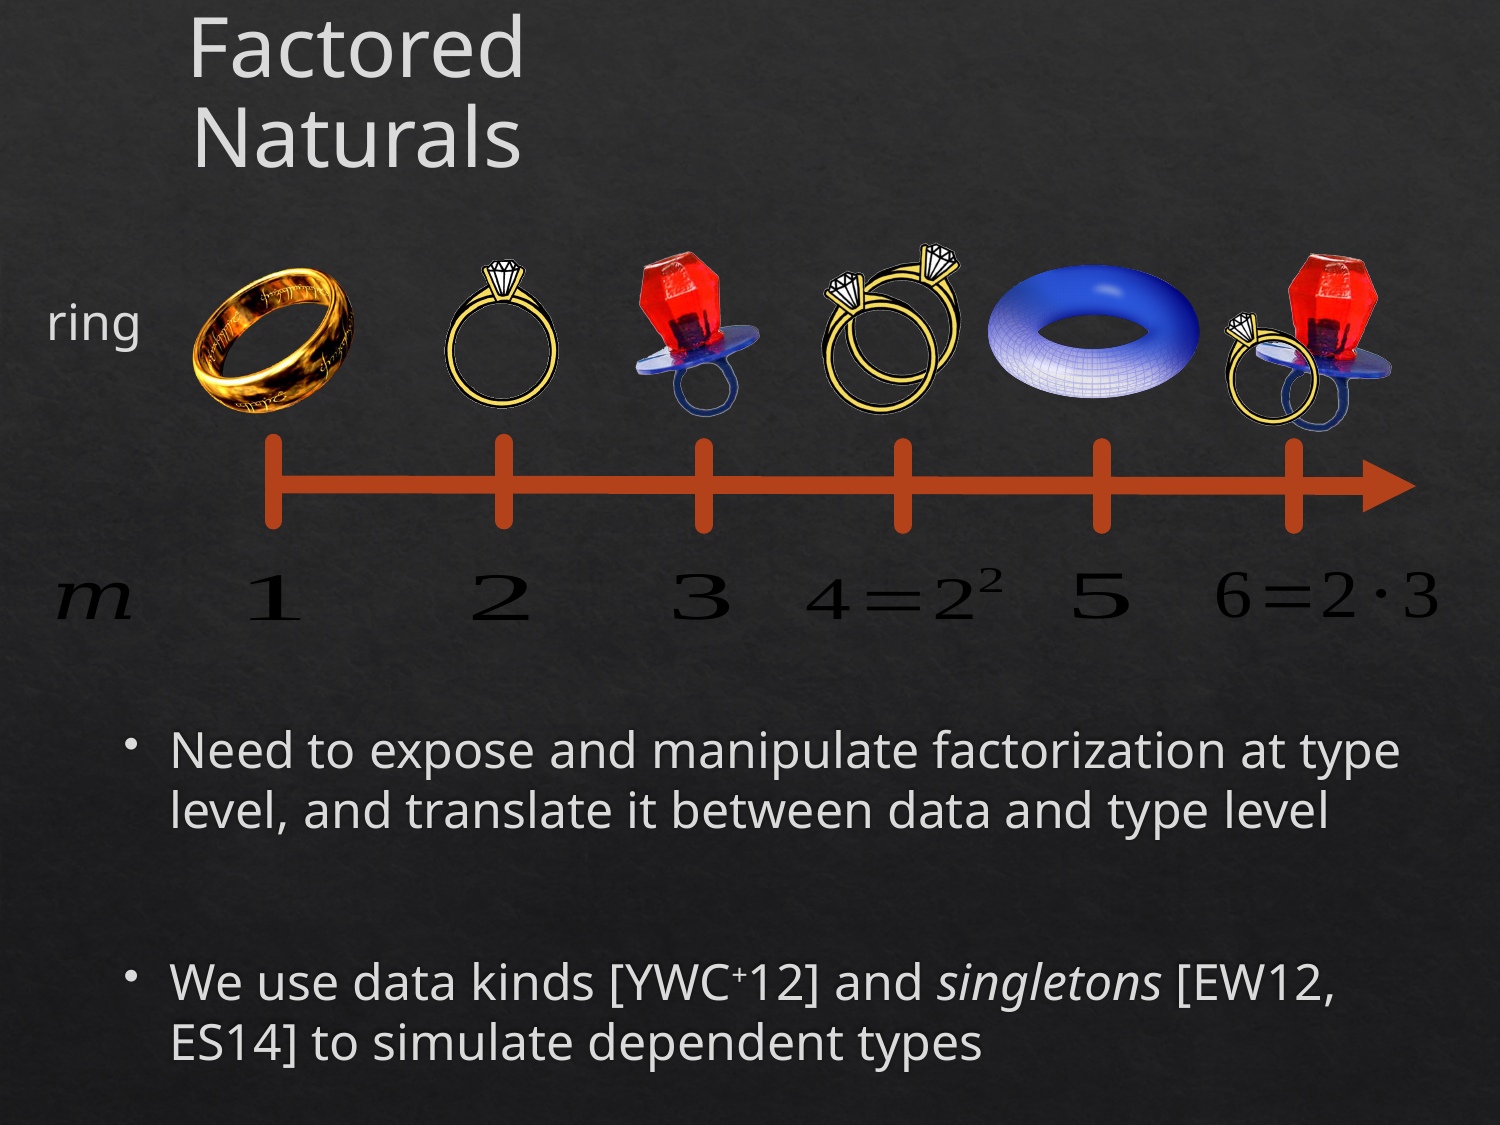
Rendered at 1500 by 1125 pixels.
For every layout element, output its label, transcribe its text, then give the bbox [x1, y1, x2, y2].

picture [780, 213, 1408, 456]
text_box ring [31, 283, 157, 358]
list Need to expose and manipulate factorization at type level, and translate it between data and type level We use data kinds [YWC+12] and singletons [EW12, ES14] to simulate dependent types [36, 710, 1448, 994]
picture [438, 253, 566, 417]
picture [576, 217, 806, 465]
picture [188, 257, 359, 428]
text_box Factored Naturals [0, 1, 715, 191]
